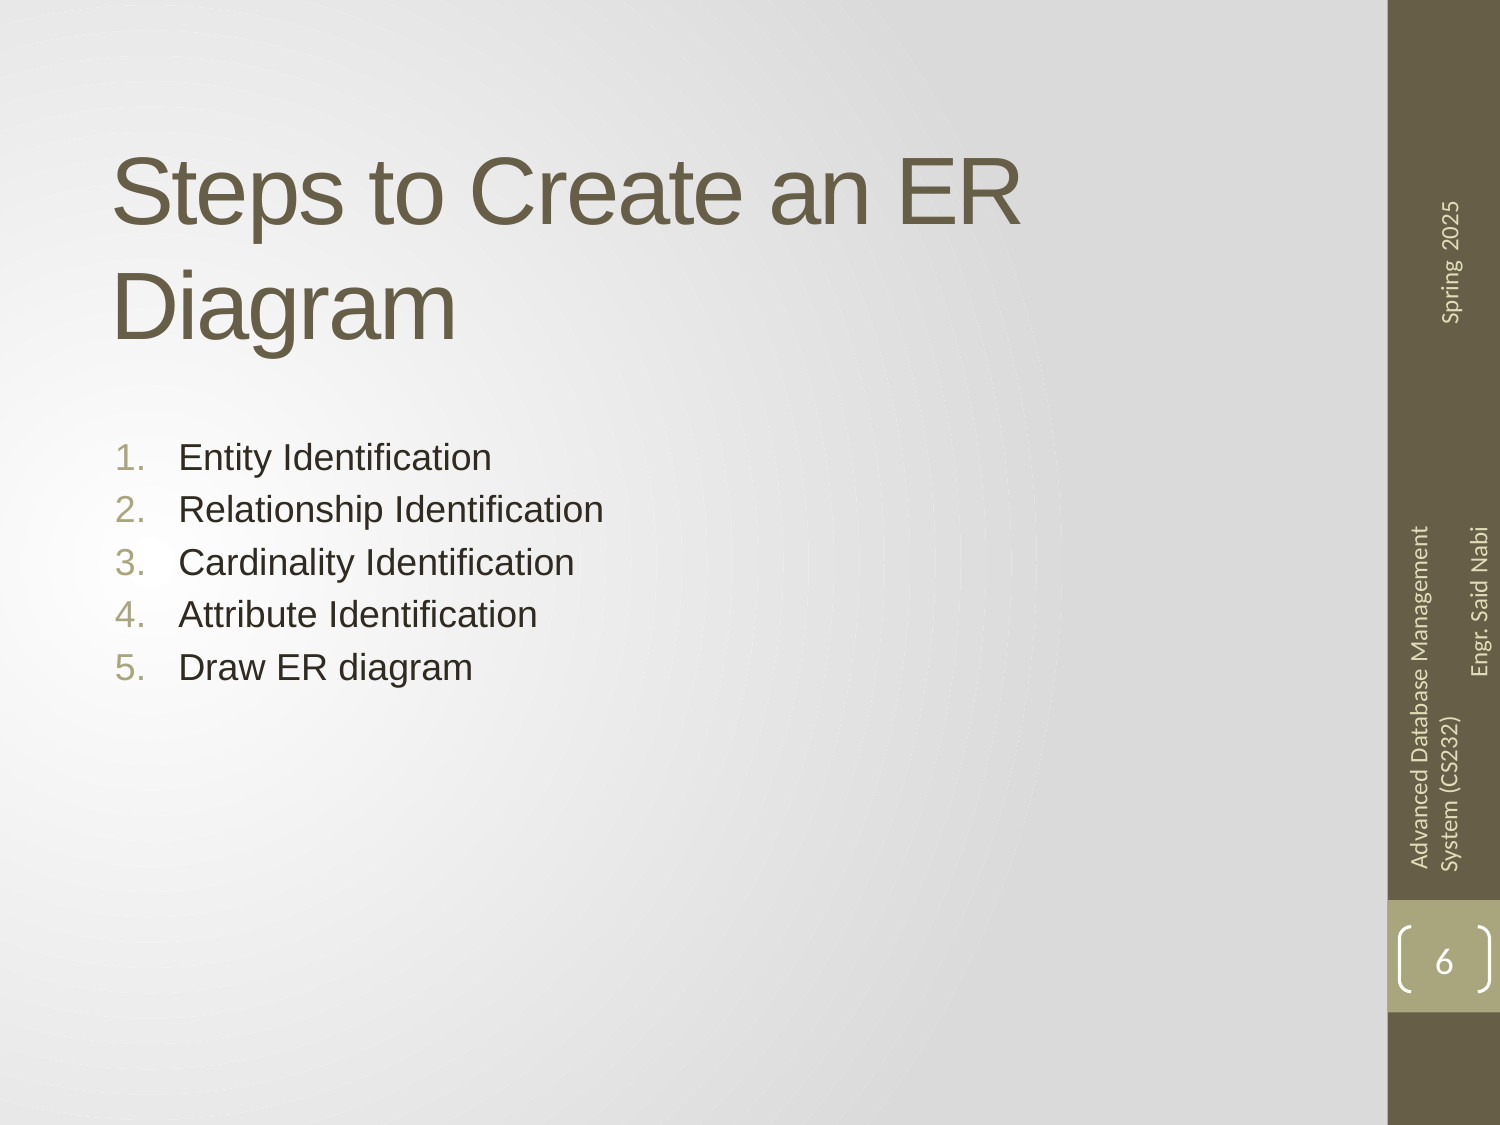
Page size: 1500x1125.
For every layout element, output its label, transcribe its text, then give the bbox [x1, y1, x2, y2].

title Steps to Create an ER Diagram [95, 149, 1345, 338]
slide_number 6 [1397, 925, 1492, 994]
list Entity Identification Relationship Identification Cardinality Identification Attribute Identification Draw ER diagram [99, 425, 1350, 775]
